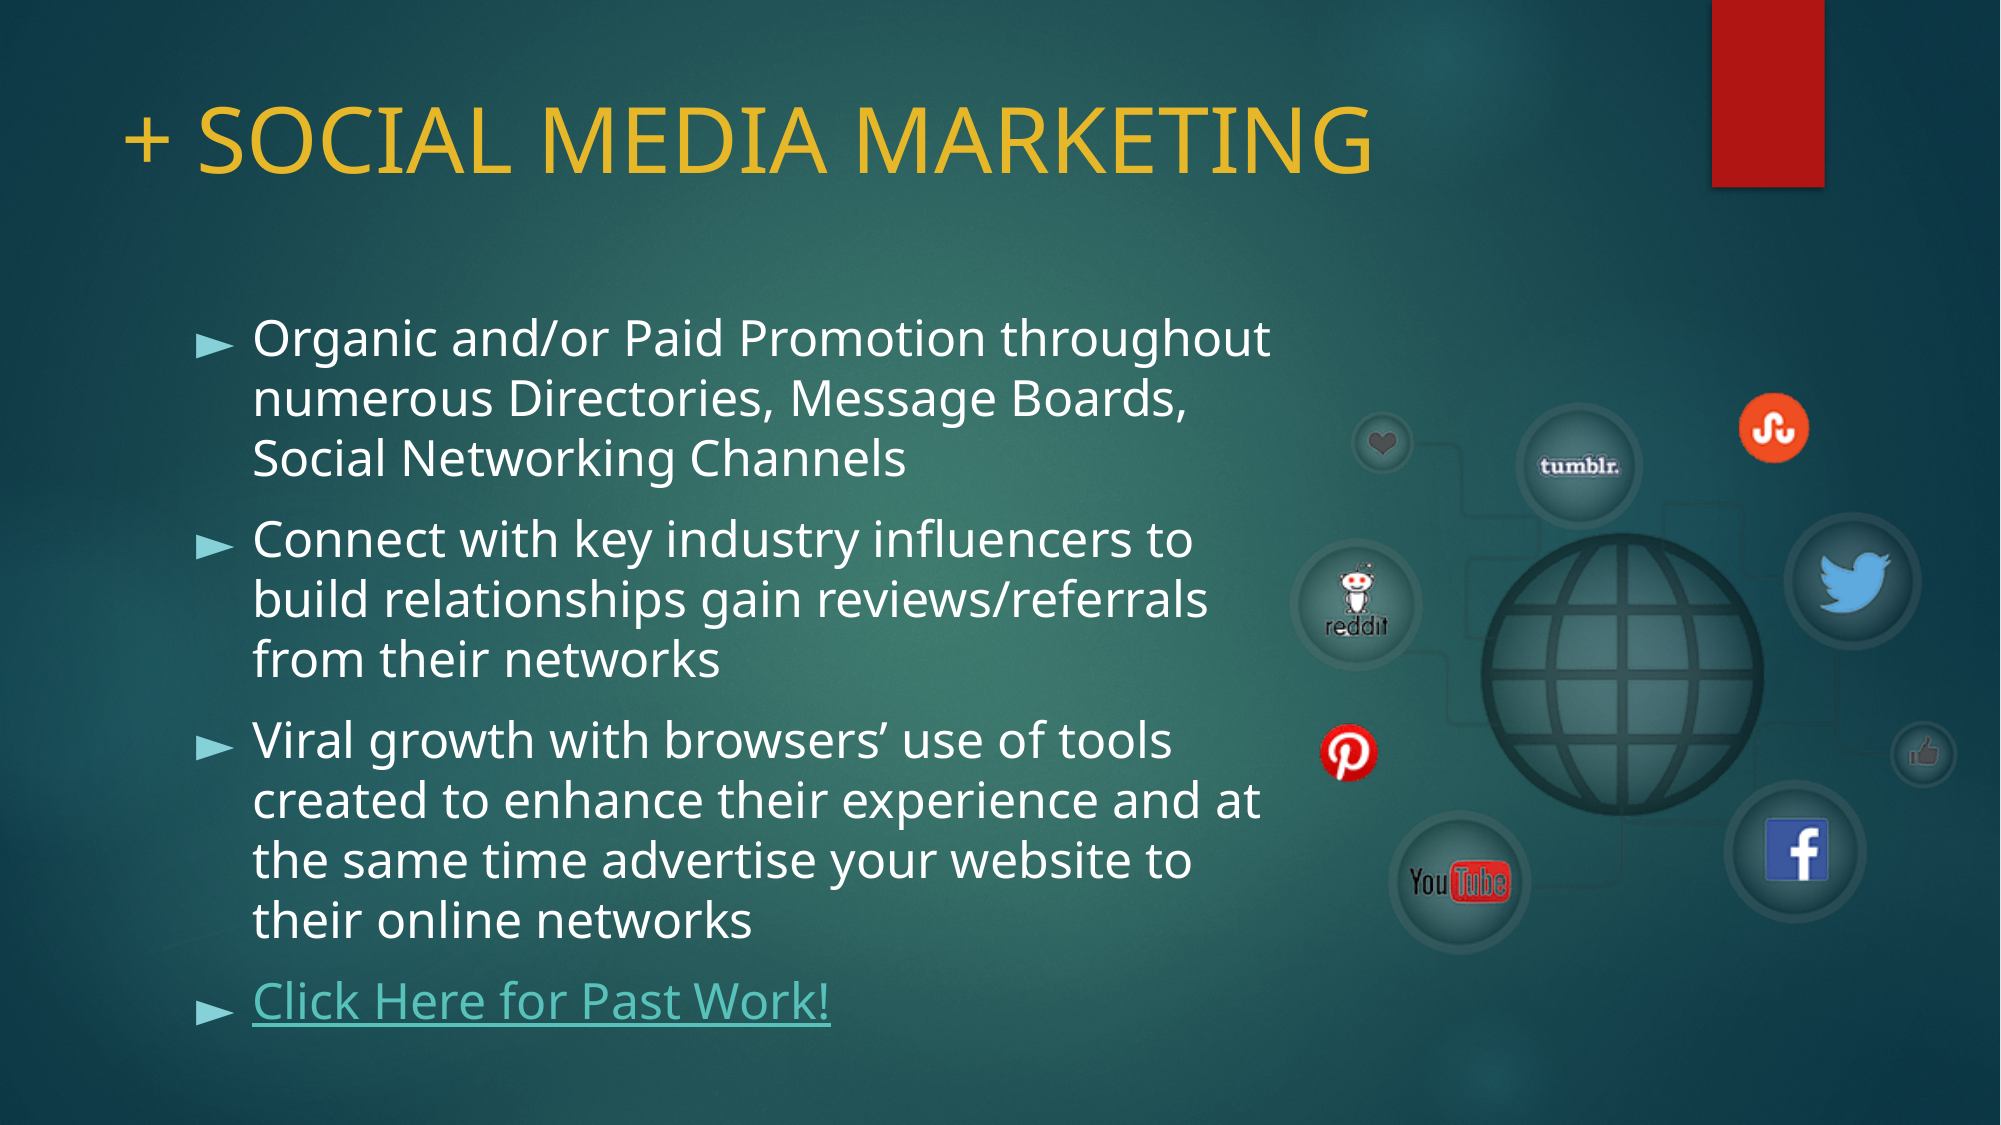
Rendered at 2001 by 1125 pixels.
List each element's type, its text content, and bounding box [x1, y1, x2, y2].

list Organic and/or Paid Promotion throughout numerous Directories, Message Boards, Social Networking Channels Connect with key industry influencers to build relationships gain reviews/referrals from their networks Viral growth with browsers’ use of tools created to enhance their experience and at the same time advertise your website to their online networks Click Here for Past Work! [181, 299, 1322, 1054]
picture [0, 0, 2001, 1125]
title SOCIAL MEDIA MARKETING [106, 74, 1694, 304]
